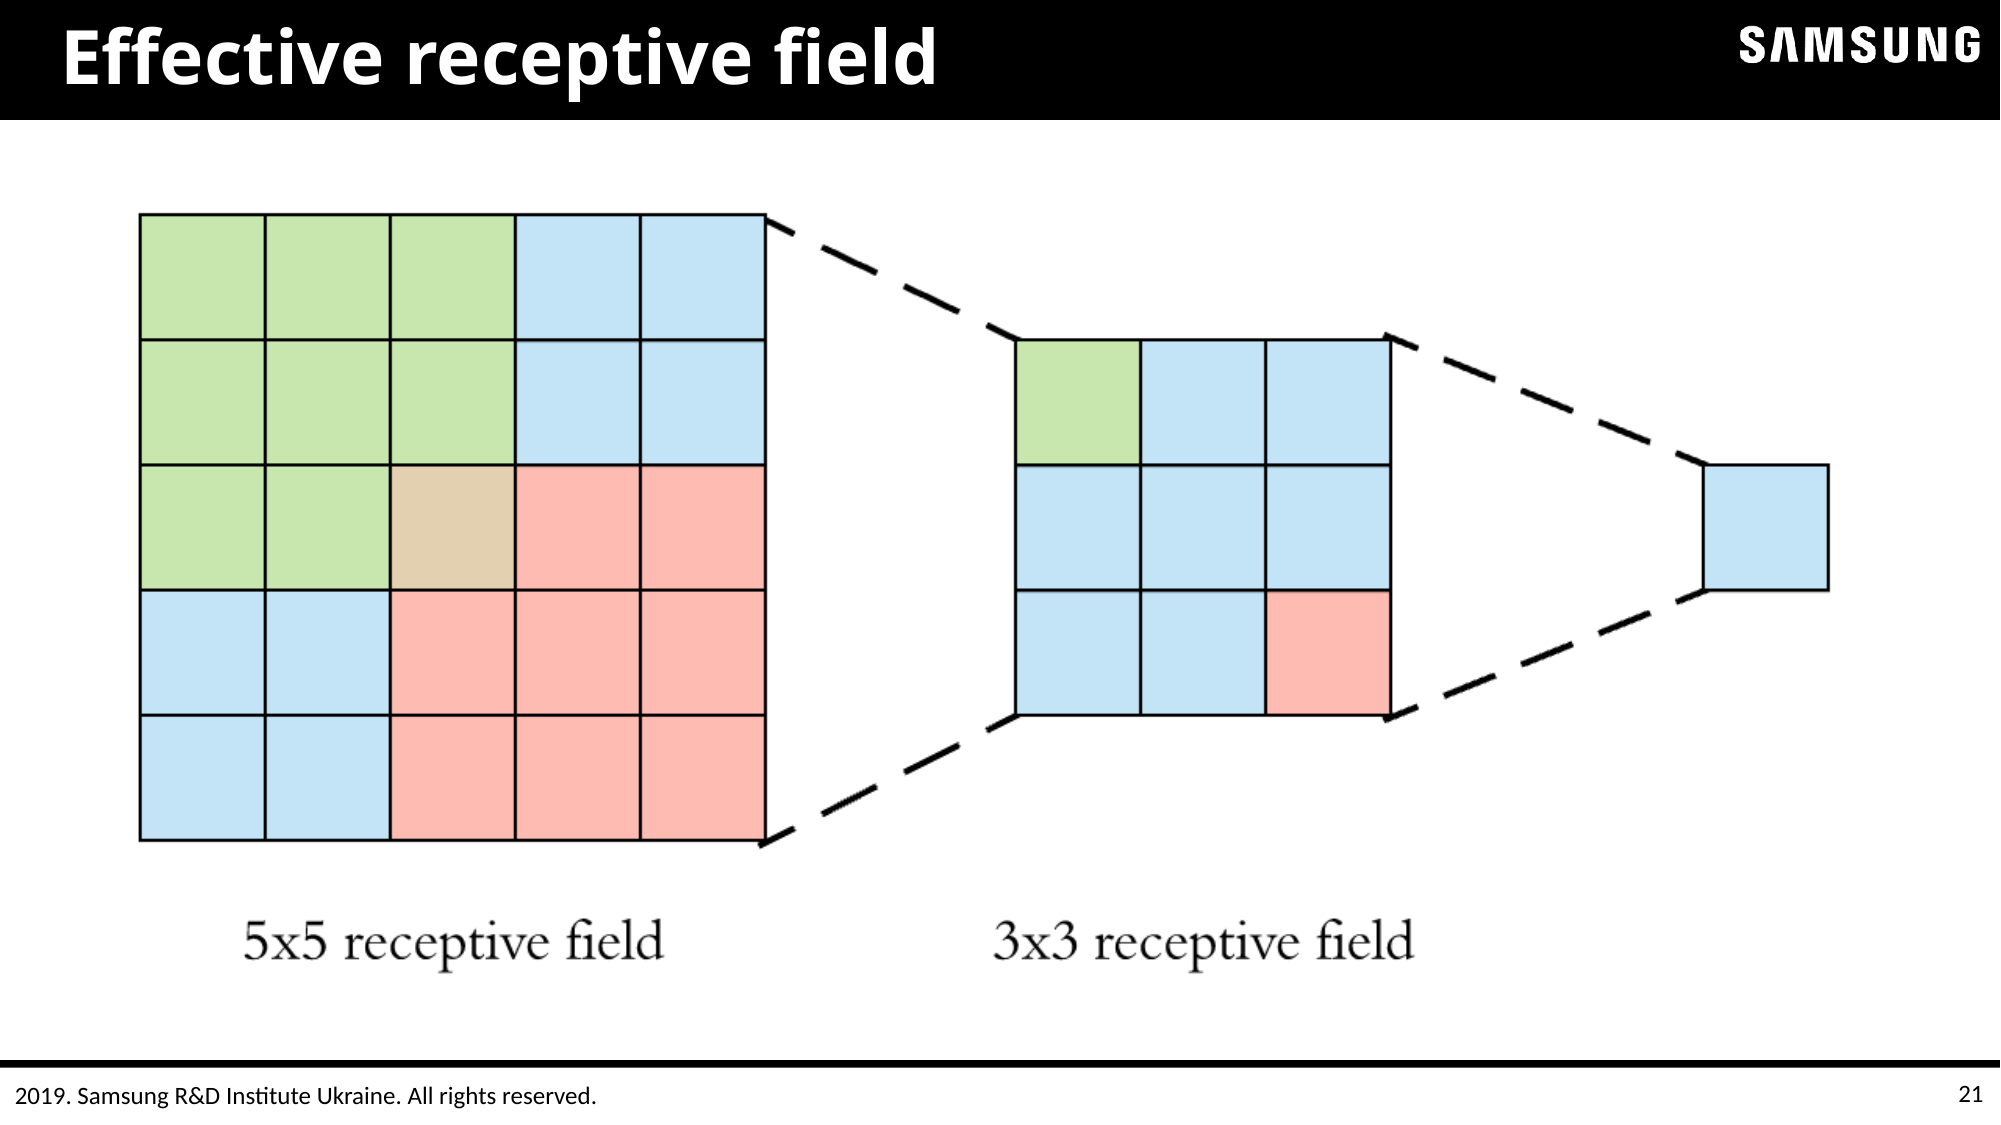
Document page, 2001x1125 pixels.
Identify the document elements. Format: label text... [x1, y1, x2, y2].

footer 2019. Samsung R&D Institute Ukraine. All rights reserved. [0, 1065, 645, 1125]
picture [1734, 20, 1982, 67]
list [128, 204, 1838, 983]
slide_number 21 [1548, 1062, 1999, 1123]
title Effective receptive field [0, 0, 1734, 120]
